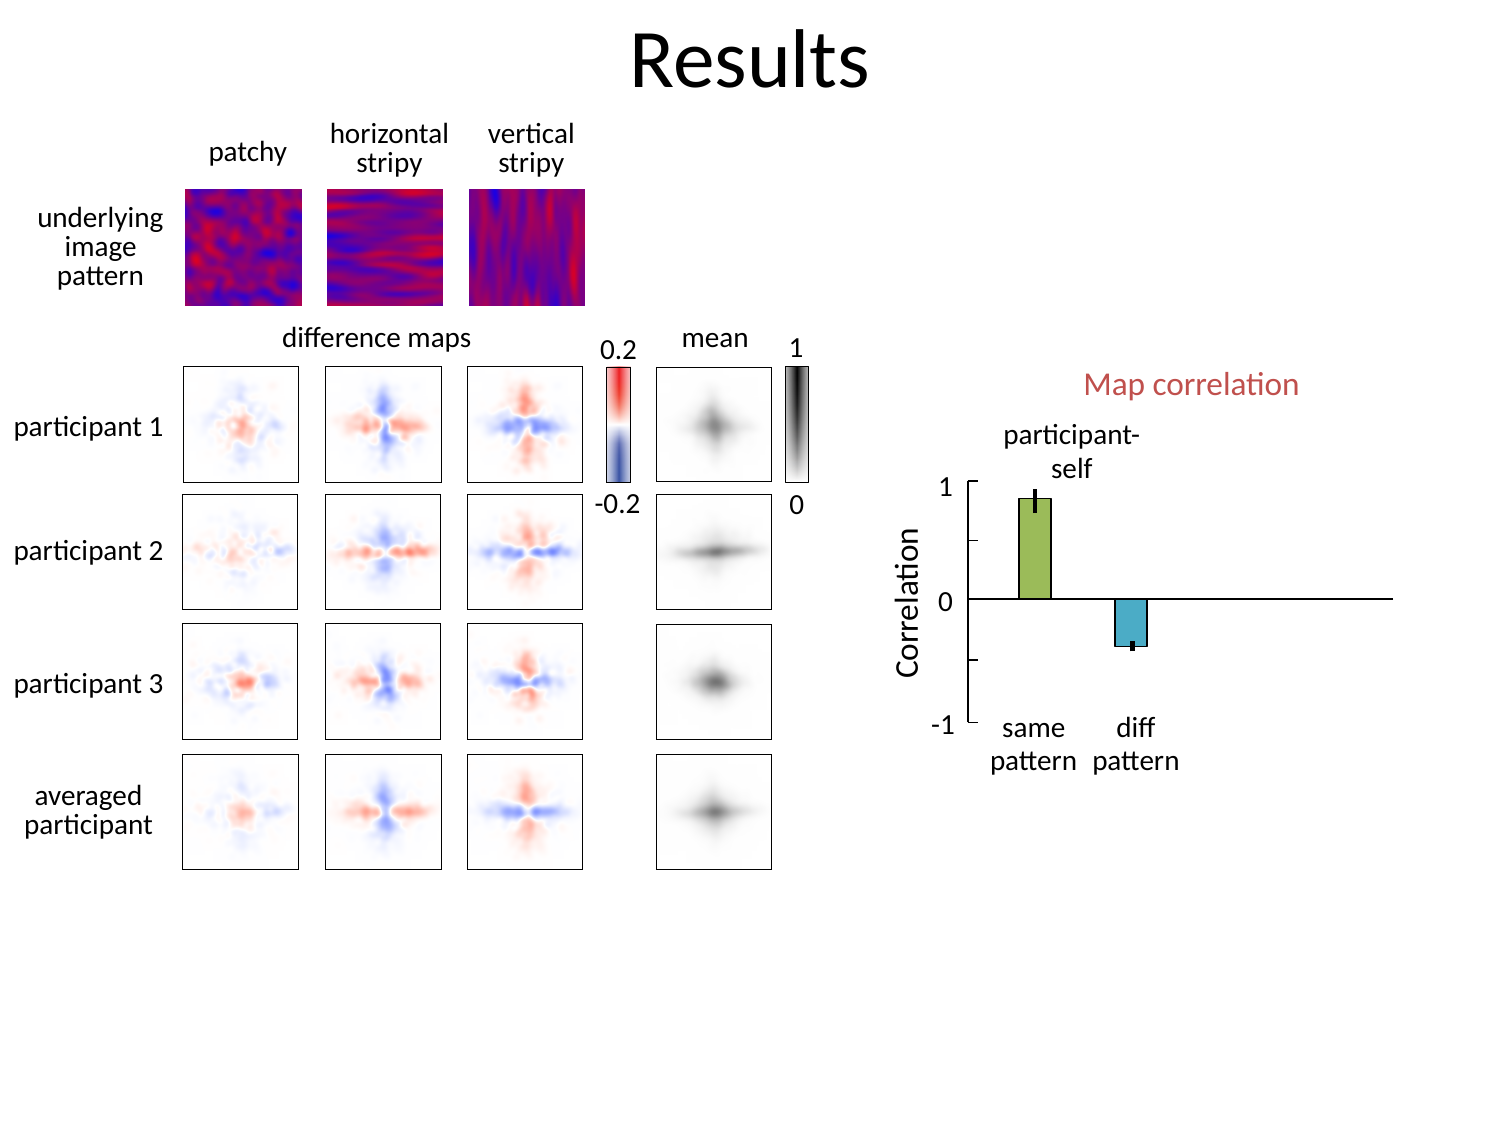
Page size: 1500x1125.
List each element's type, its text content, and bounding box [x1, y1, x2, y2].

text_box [0, 753, 772, 870]
picture [772, 411, 856, 436]
text_box difference maps [267, 315, 487, 361]
text_box [785, 371, 809, 410]
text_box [606, 366, 631, 483]
text_box Results [74, 0, 1425, 148]
text_box 1 [773, 321, 819, 371]
text_box [785, 444, 809, 477]
text_box 0.2 [585, 322, 652, 373]
text_box Map correlation [1068, 354, 1316, 408]
text_box -0.2 [587, 476, 650, 527]
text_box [0, 366, 584, 740]
text_box 0 [777, 477, 819, 528]
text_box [17, 112, 609, 306]
text_box mean [666, 311, 764, 361]
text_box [655, 365, 772, 740]
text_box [876, 409, 1394, 786]
